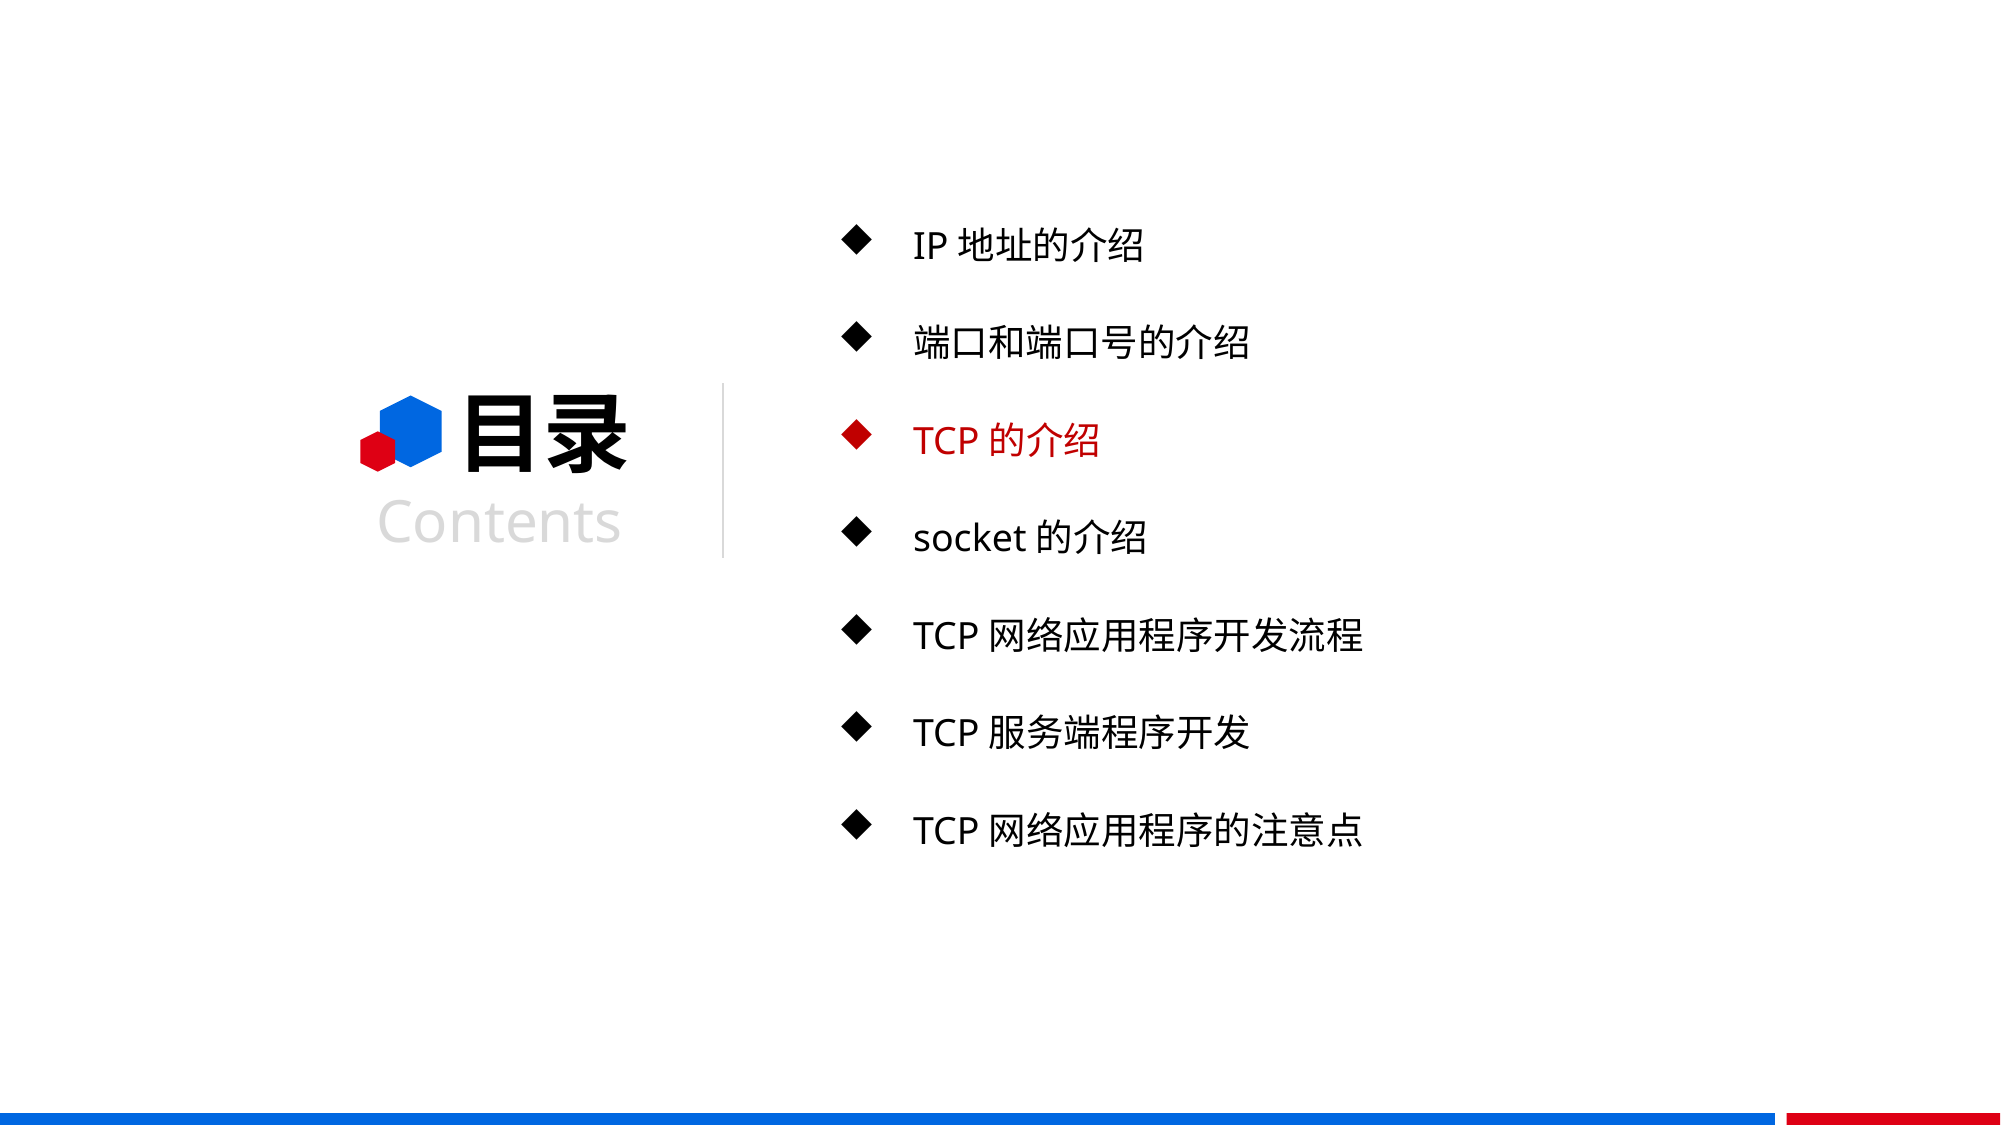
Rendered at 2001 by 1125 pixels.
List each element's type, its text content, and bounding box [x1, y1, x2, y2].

list IP地址的介绍 端口和端口号的介绍 TCP的介绍 socket的介绍 TCP网络应用程序开发流程 TCP服务端程序开发 TCP网络应用程序的注意点 [823, 165, 1804, 864]
